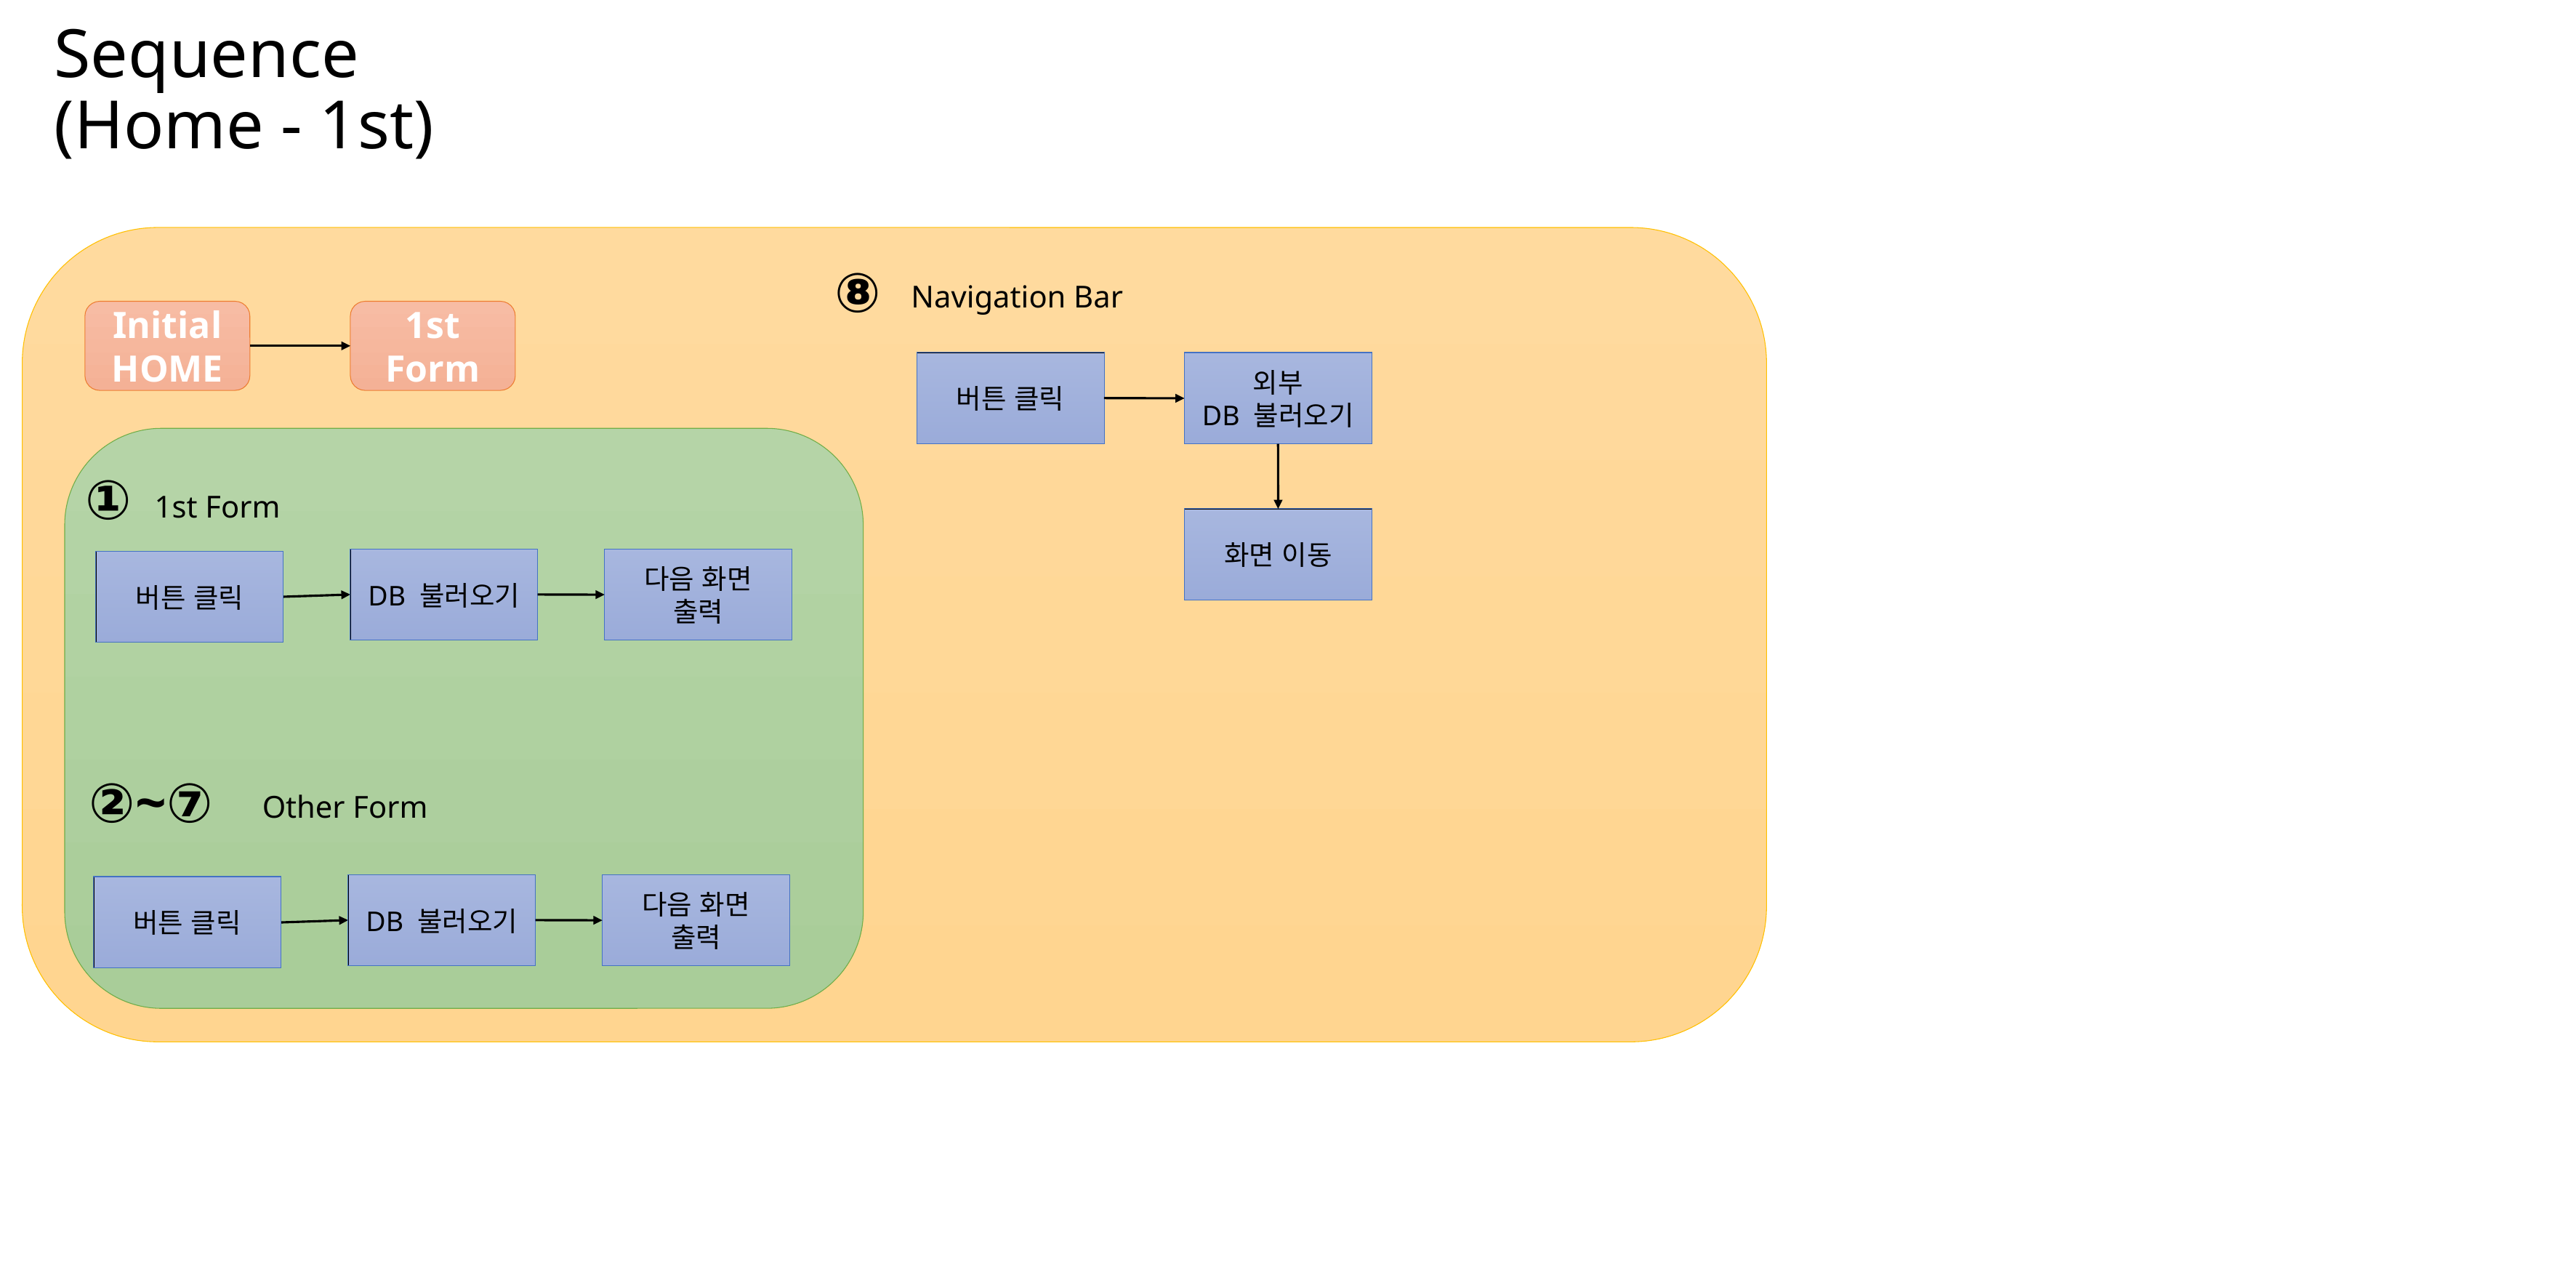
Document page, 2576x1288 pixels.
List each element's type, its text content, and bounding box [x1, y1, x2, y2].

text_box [283, 594, 350, 597]
text_box Navigation Bar [890, 272, 1145, 320]
text_box Initial HOME [84, 300, 251, 391]
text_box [281, 919, 348, 923]
text_box DB 불러오기 [350, 549, 538, 640]
text_box ②~⑦ [89, 768, 252, 839]
text_box DB 불러오기 [347, 874, 536, 966]
text_box Other Form [247, 782, 458, 830]
title Sequence (Home - 1st) [43, 13, 542, 170]
text_box 버튼 클릭 [917, 352, 1105, 444]
text_box [21, 227, 1767, 1042]
text_box 다음 화면 출력 [602, 874, 790, 966]
text_box 1st Form [140, 481, 295, 562]
text_box 버튼 클릭 [93, 876, 281, 968]
text_box [64, 427, 864, 1009]
text_box 버튼 클릭 [95, 551, 283, 643]
text_box 화면 이동 [1184, 508, 1372, 600]
text_box 외부 DB 불러오기 [1184, 352, 1372, 444]
text_box ⑧ [834, 257, 919, 329]
text_box 1st Form [350, 300, 516, 391]
text_box ① [85, 464, 190, 531]
text_box 다음 화면 출력 [604, 549, 792, 640]
